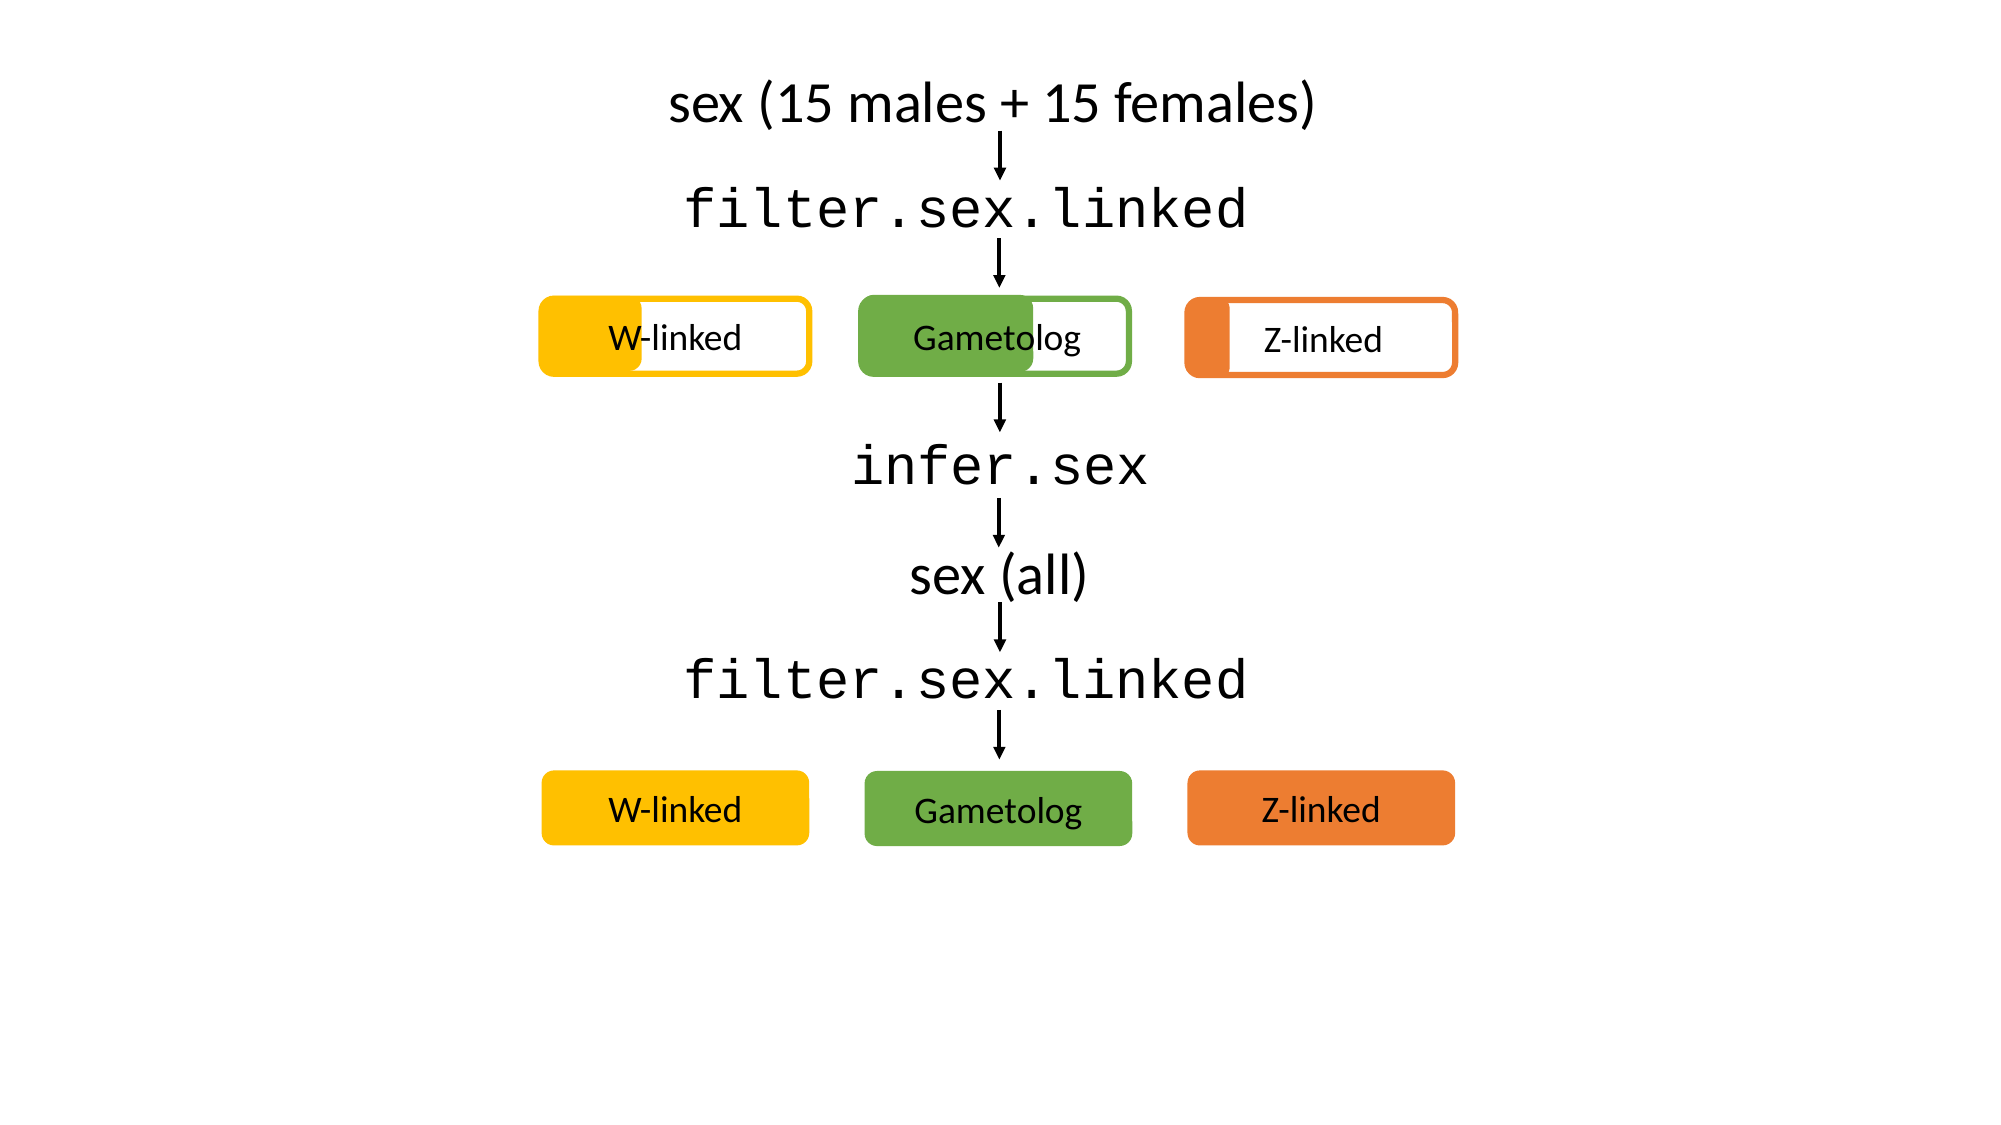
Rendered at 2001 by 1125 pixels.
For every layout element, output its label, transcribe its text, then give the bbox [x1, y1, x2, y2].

text_box infer.sex [821, 429, 1180, 505]
text_box Z-linked [1186, 769, 1457, 847]
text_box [1187, 300, 1456, 376]
text_box Gametolog [863, 769, 1134, 848]
text_box filter.sex.linked [668, 643, 1331, 719]
text_box [11, 12, 1985, 1113]
text_box W-linked [540, 769, 811, 847]
list filter.sex.linked [668, 172, 1331, 248]
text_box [861, 295, 1129, 374]
text_box sex (15 males + 15 females) [627, 57, 1372, 142]
text_box sex (all) [891, 528, 1109, 614]
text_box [541, 295, 810, 374]
